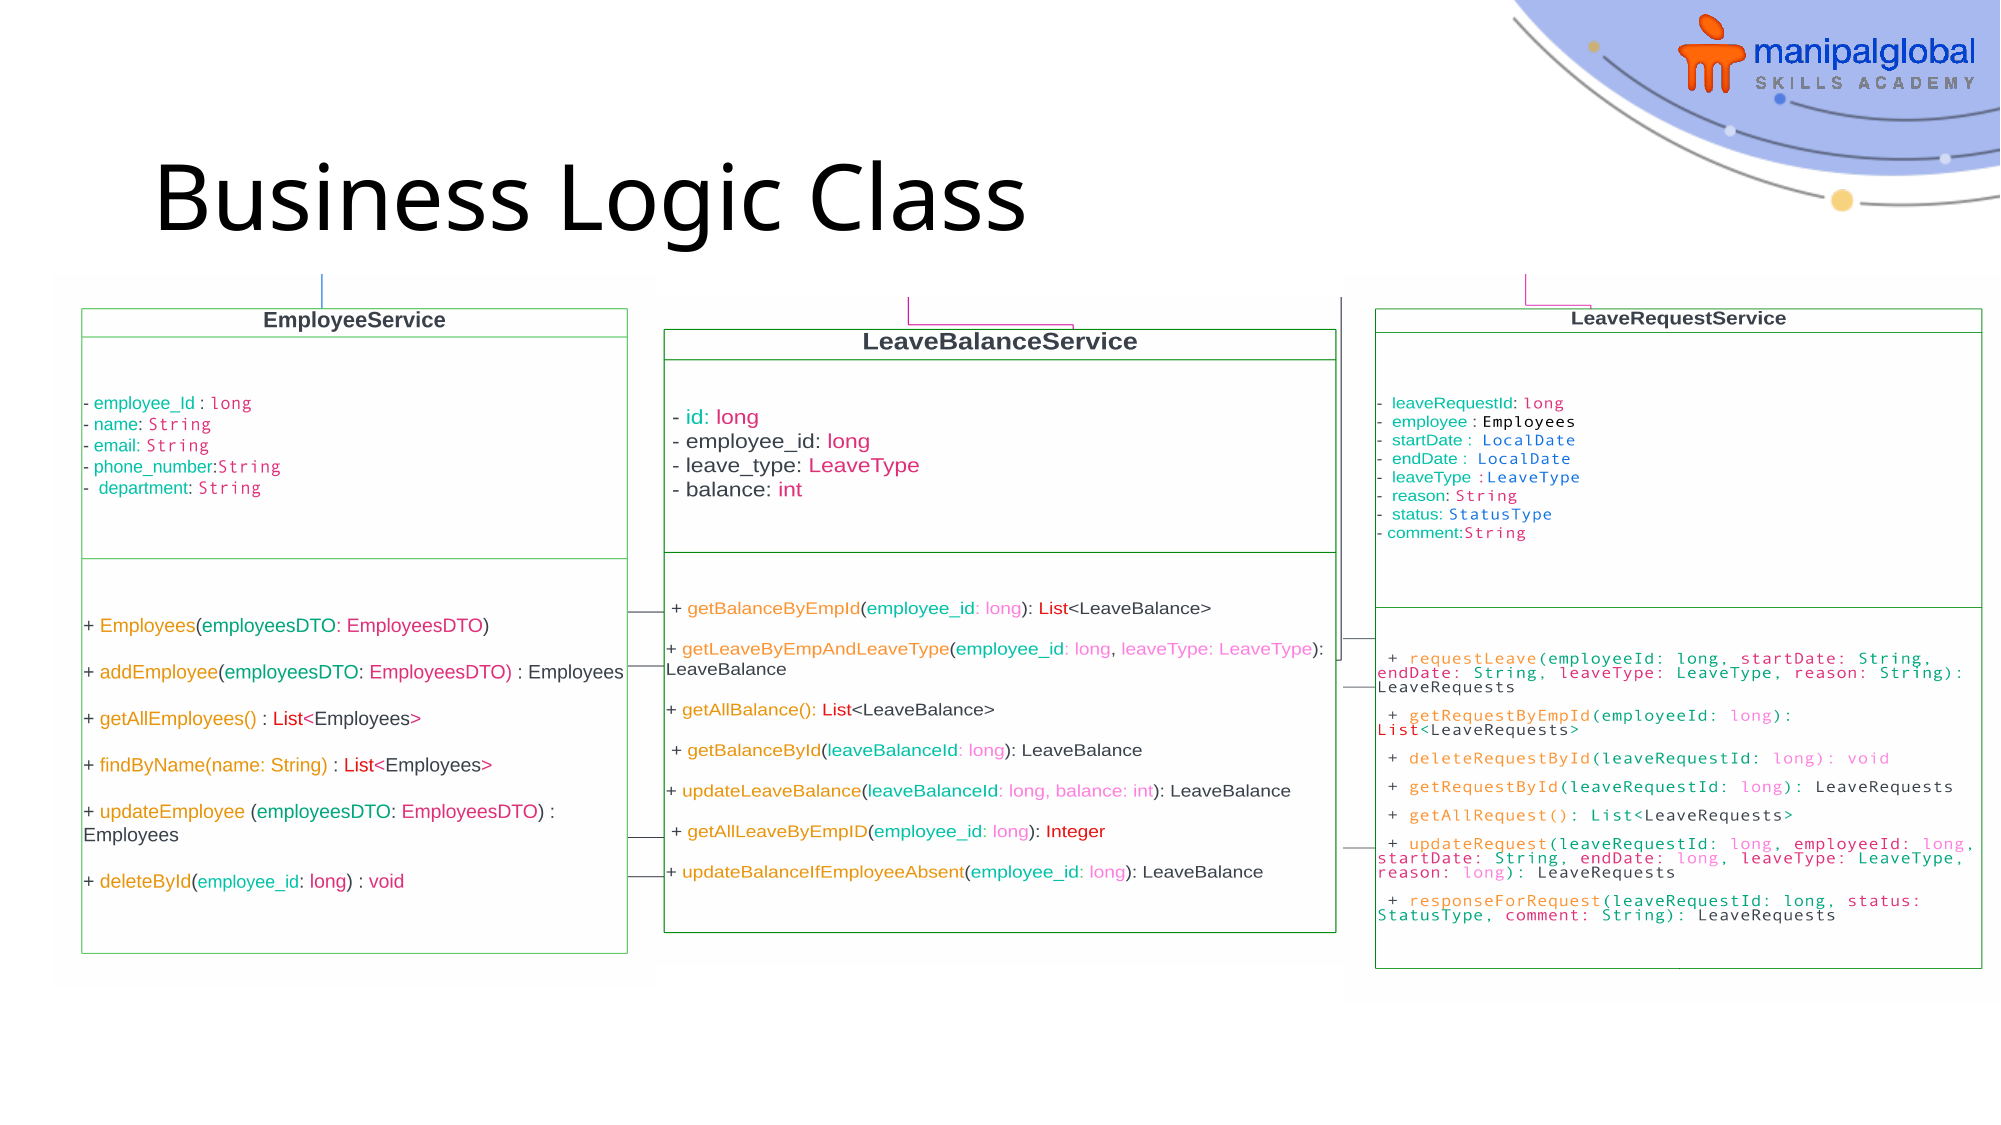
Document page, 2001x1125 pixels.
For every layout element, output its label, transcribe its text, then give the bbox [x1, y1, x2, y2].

picture [0, 0, 2000, 1125]
title Business Logic Class [137, 127, 1863, 275]
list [52, 274, 657, 989]
